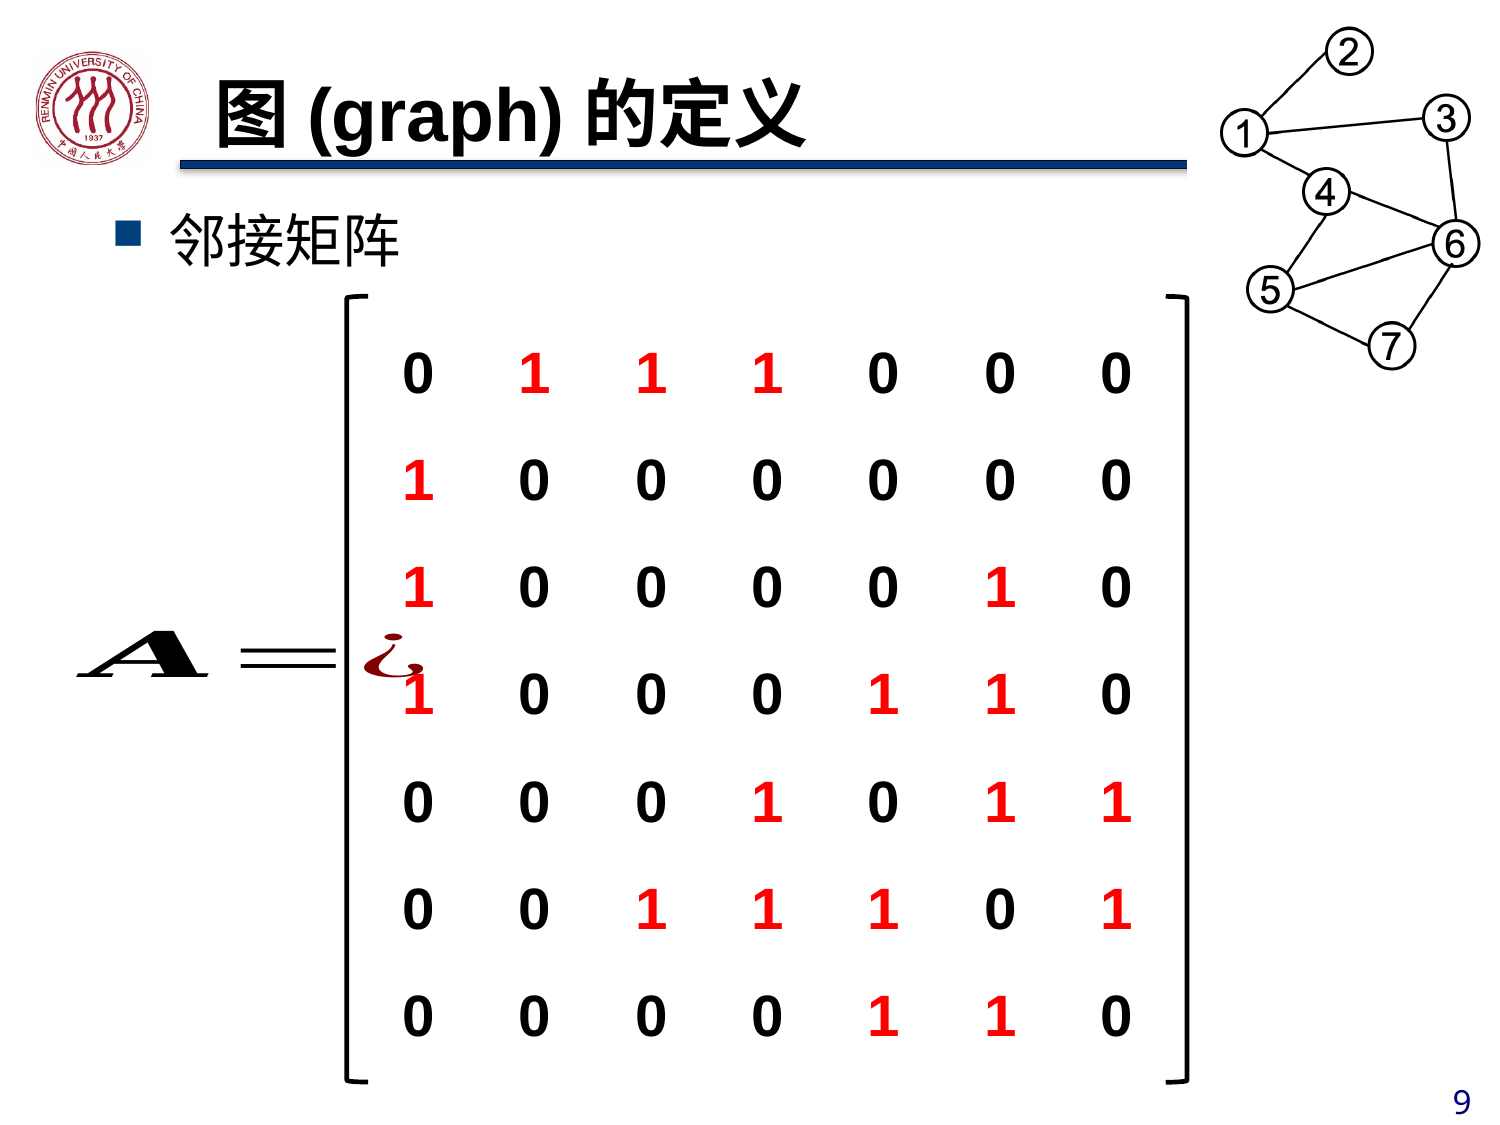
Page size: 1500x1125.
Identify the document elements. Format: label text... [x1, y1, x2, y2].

table_cell 0 [1059, 534, 1165, 641]
table_header 1 [477, 321, 593, 426]
picture [35, 51, 149, 165]
table_cell 0 [709, 426, 826, 534]
table_cell 0 [709, 641, 826, 748]
table_cell 0 [593, 426, 709, 534]
table_cell 0 [477, 856, 593, 963]
table_cell 0 [593, 641, 709, 748]
table_cell 1 [369, 534, 477, 641]
table_cell 1 [369, 641, 477, 748]
table_cell 0 [477, 963, 593, 1070]
table_cell 0 [709, 534, 826, 641]
text_box [346, 295, 369, 1083]
table_cell 0 [942, 856, 1059, 963]
text_box [1165, 295, 1188, 1084]
table_cell 0 [1059, 426, 1165, 534]
table_header 1 [709, 321, 826, 426]
table_cell 1 [942, 534, 1059, 641]
table_cell 1 [709, 748, 826, 856]
table_cell 0 [593, 534, 709, 641]
table_cell 1 [826, 641, 942, 748]
table_cell 1 [1059, 856, 1165, 963]
table_cell 1 [826, 963, 942, 1070]
table_cell 1 [942, 641, 1059, 748]
table_cell 1 [369, 426, 477, 534]
table_cell 0 [942, 426, 1059, 534]
table_cell 0 [477, 426, 593, 534]
table_header 0 [369, 321, 477, 426]
table_cell 0 [477, 748, 593, 856]
table_cell 0 [593, 748, 709, 856]
table_cell 0 [477, 641, 593, 748]
table_cell 1 [593, 856, 709, 963]
table_cell 0 [826, 534, 942, 641]
table_cell 0 [369, 748, 477, 856]
table_cell 1 [942, 963, 1059, 1070]
table_cell 0 [709, 963, 826, 1070]
picture [1186, 6, 1498, 385]
table_header 0 [942, 321, 1059, 426]
table_cell 0 [1059, 641, 1165, 748]
table_cell 0 [826, 748, 942, 856]
table_cell 1 [1059, 748, 1165, 856]
table_cell 0 [477, 534, 593, 641]
table_cell 1 [709, 856, 826, 963]
table_cell 0 [369, 963, 477, 1070]
table_cell 0 [826, 426, 942, 534]
table_cell 0 [369, 856, 477, 963]
table_cell 0 [1059, 963, 1165, 1070]
table_header 1 [593, 321, 709, 426]
table_header 0 [826, 321, 942, 426]
table_cell 0 [593, 963, 709, 1070]
table_cell 1 [942, 748, 1059, 856]
table_cell 1 [826, 856, 942, 963]
title 图(graph)的定义 [198, 18, 1181, 205]
table_header 0 [1059, 321, 1165, 426]
